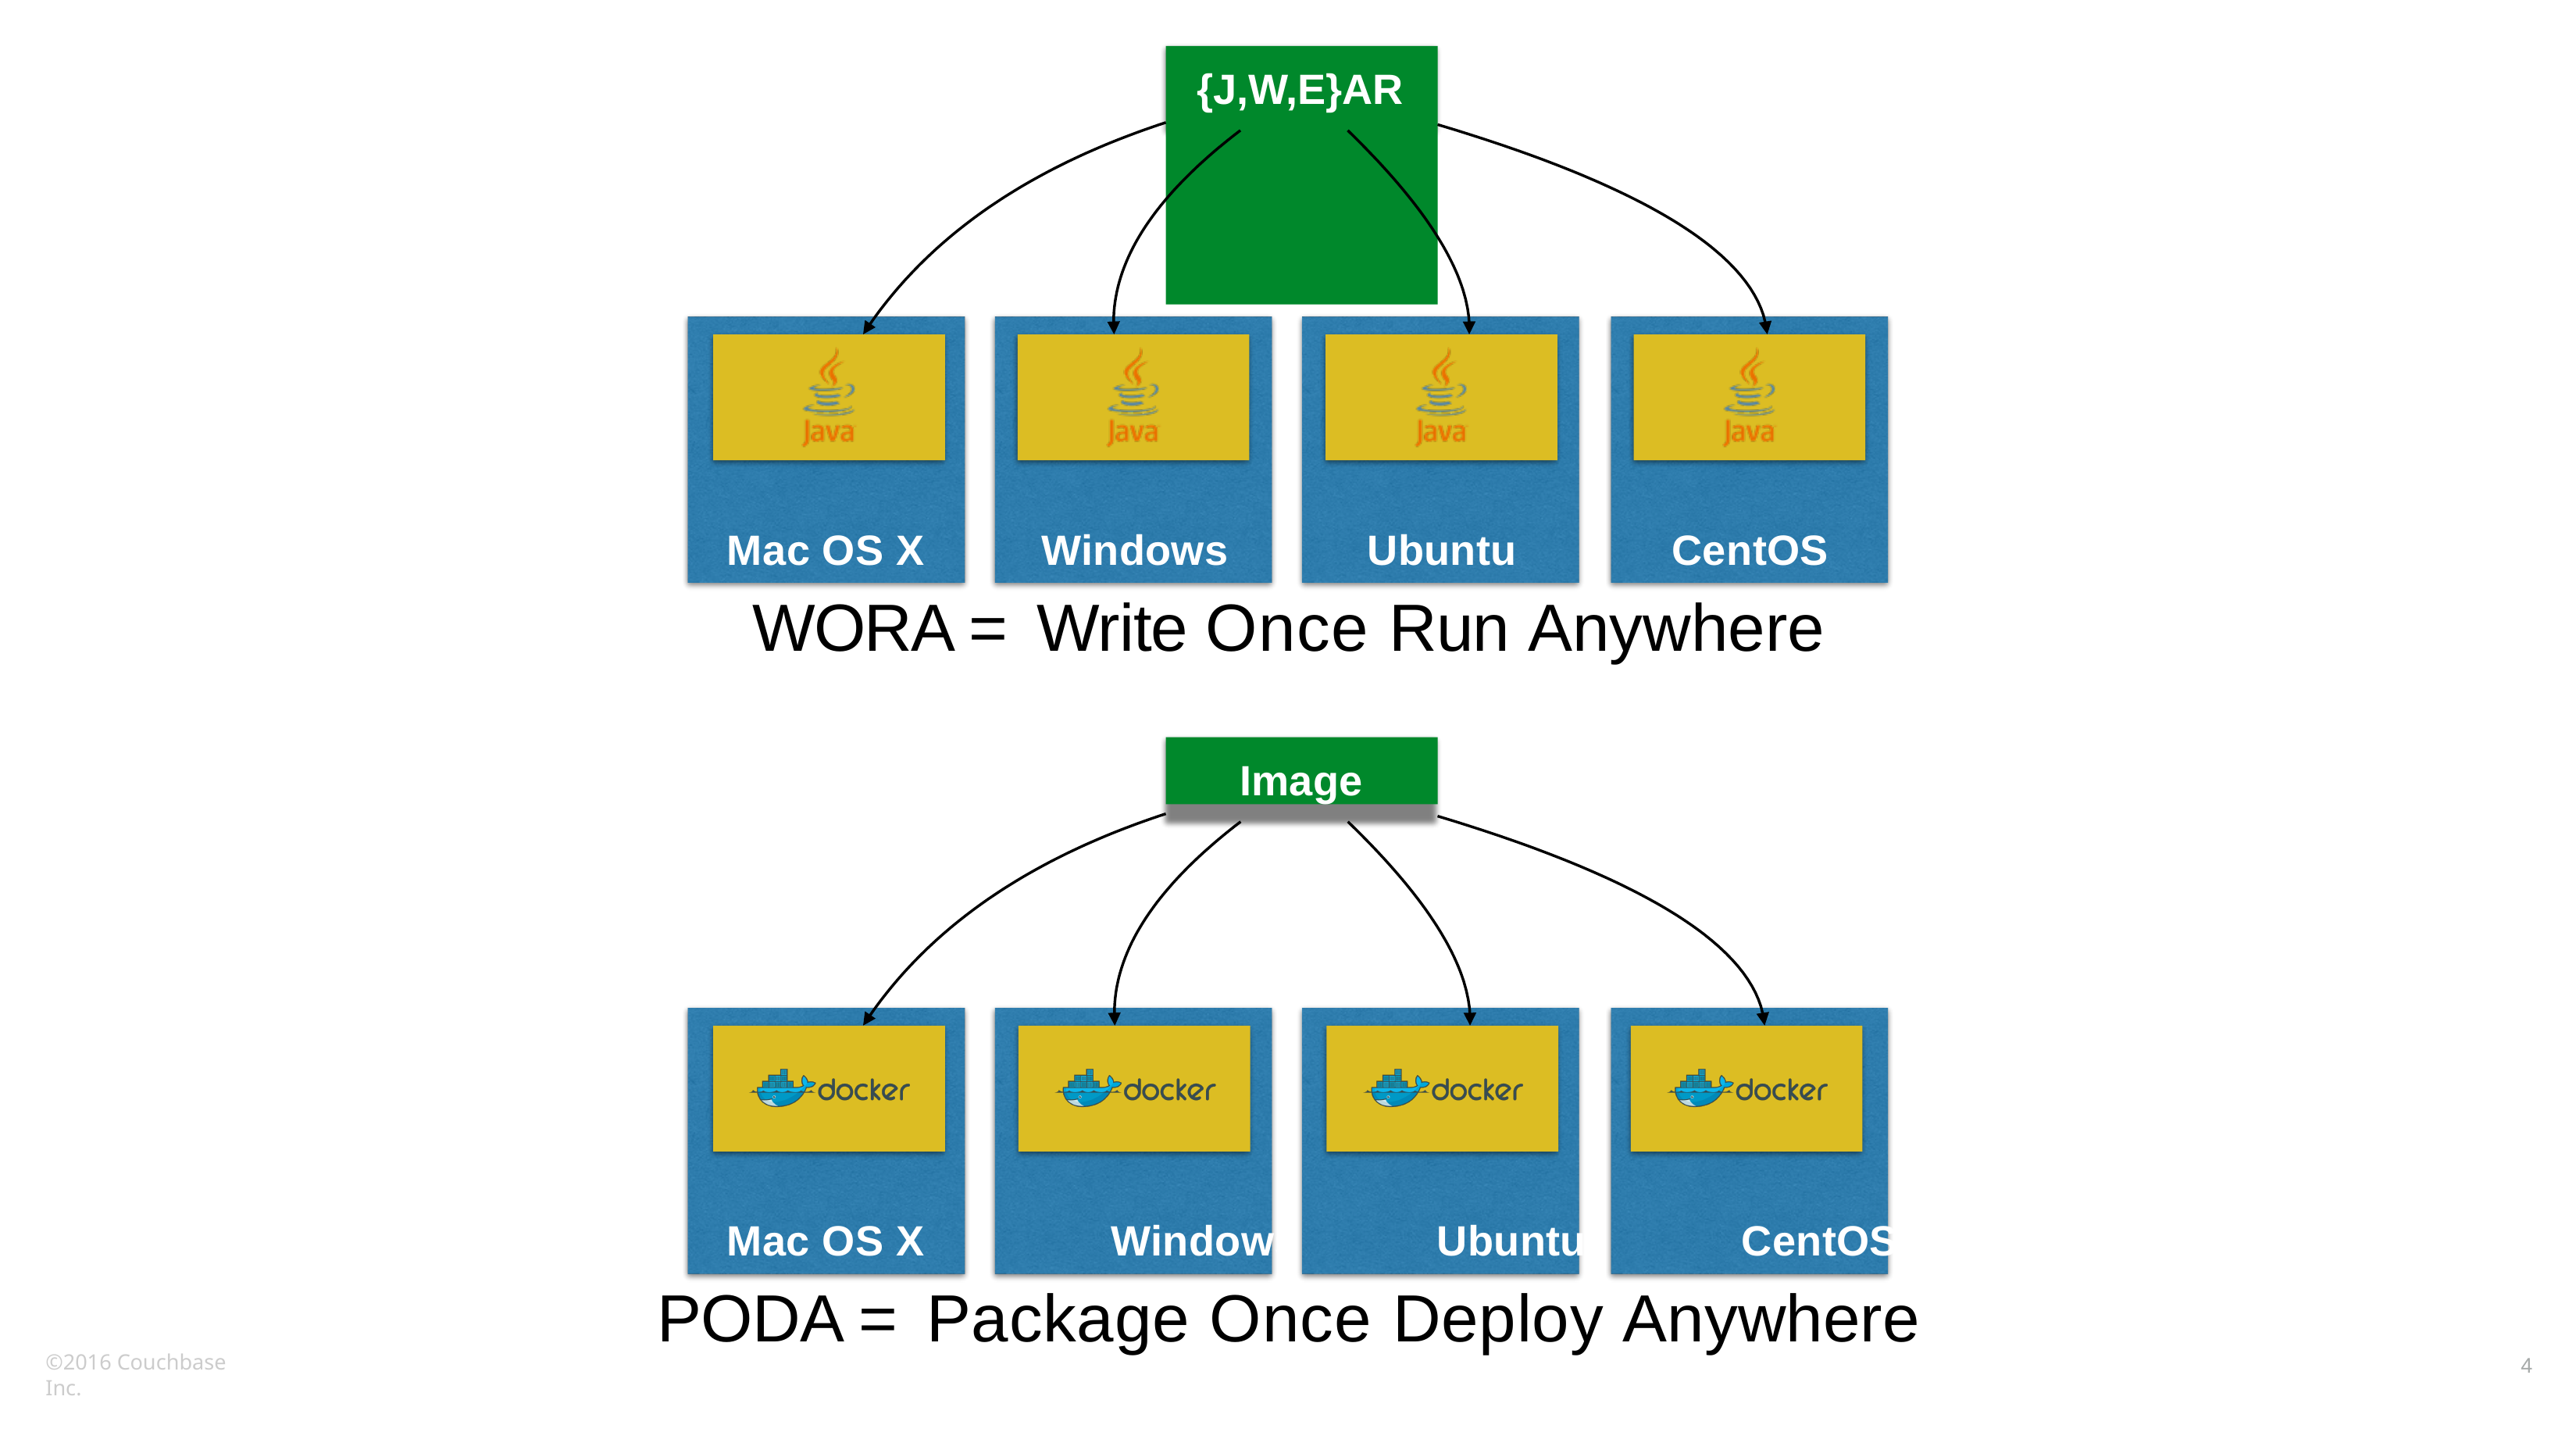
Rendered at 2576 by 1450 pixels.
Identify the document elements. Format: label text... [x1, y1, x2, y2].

text_box [1301, 1008, 1579, 1205]
text_box [1119, 313, 1278, 513]
text_box [1721, 346, 1778, 448]
text_box [863, 320, 876, 334]
text_box [1462, 321, 1476, 334]
text_box Mac OS X Windows Ubuntu CentOS WORA = Write Once Run Anywhere [725, 513, 1830, 665]
text_box [994, 1008, 1272, 1205]
text_box [1347, 821, 1470, 1012]
text_box [1297, 1005, 1465, 1205]
text_box [1114, 821, 1241, 1012]
text_box [1320, 331, 1563, 469]
text_box [1105, 346, 1161, 448]
text_box [708, 331, 951, 469]
text_box [871, 813, 1166, 1015]
text_box [1107, 321, 1120, 334]
text_box [1301, 316, 1579, 513]
text_box [1108, 1012, 1121, 1023]
text_box [1018, 1025, 1251, 1152]
text_box [1350, 1057, 1536, 1120]
text_box [1605, 1005, 1750, 1205]
text_box [1347, 130, 1469, 321]
text_box [1326, 1025, 1559, 1152]
text_box [1011, 331, 1255, 469]
text_box [994, 316, 1272, 513]
text_box [713, 1025, 945, 1152]
text_box [1113, 130, 1241, 321]
text_box [687, 1008, 965, 1205]
text_box [1625, 1023, 1868, 1160]
text_box [1630, 1025, 1863, 1152]
text_box [1437, 124, 1765, 322]
text_box [801, 346, 858, 448]
text_box [1042, 1057, 1229, 1120]
text_box Image [1165, 737, 1438, 805]
text_box [1756, 1012, 1769, 1023]
text_box [1414, 346, 1469, 448]
text_box [989, 313, 1114, 513]
text_box [1321, 1023, 1564, 1160]
text_box [1437, 816, 1763, 1012]
text_box [713, 334, 945, 461]
text_box [1297, 313, 1465, 513]
text_box [863, 1011, 876, 1023]
text_box [1463, 1012, 1477, 1023]
text_box [1654, 1057, 1841, 1120]
text_box [1611, 316, 1889, 583]
text_box [1013, 1023, 1256, 1160]
text_box [1764, 313, 1894, 591]
text_box [1628, 331, 1871, 469]
text_box [737, 1057, 923, 1120]
text_box [1633, 334, 1866, 461]
text_box [1119, 1005, 1278, 1205]
text_box [1160, 123, 1165, 139]
text_box [883, 1005, 971, 1205]
text_box [1160, 734, 1443, 830]
text_box [883, 313, 971, 513]
text_box [1468, 313, 1585, 513]
text_box [687, 316, 965, 583]
text_box [1611, 1008, 1889, 1205]
text_box [1017, 334, 1250, 461]
text_box [870, 122, 1166, 323]
text_box [1761, 1005, 1894, 1205]
text_box [1758, 320, 1772, 334]
text_box [708, 1023, 951, 1160]
title {J,W,E}AR [1165, 45, 1438, 305]
text_box [1325, 334, 1557, 461]
text_box [1469, 1005, 1585, 1205]
text_box [682, 1005, 876, 1205]
text_box [1605, 313, 1753, 513]
text_box 4 [2519, 1349, 2535, 1377]
text_box [1438, 126, 1443, 139]
text_box [1160, 43, 1443, 126]
text_box Mac OS X Windows Ubuntu CentOS PODA = Package Once Deploy Anywhere [655, 1205, 1921, 1355]
text_box [989, 1005, 1115, 1205]
text_box [682, 313, 877, 591]
text_box ©2016 Couchbase Inc. [44, 1347, 244, 1400]
